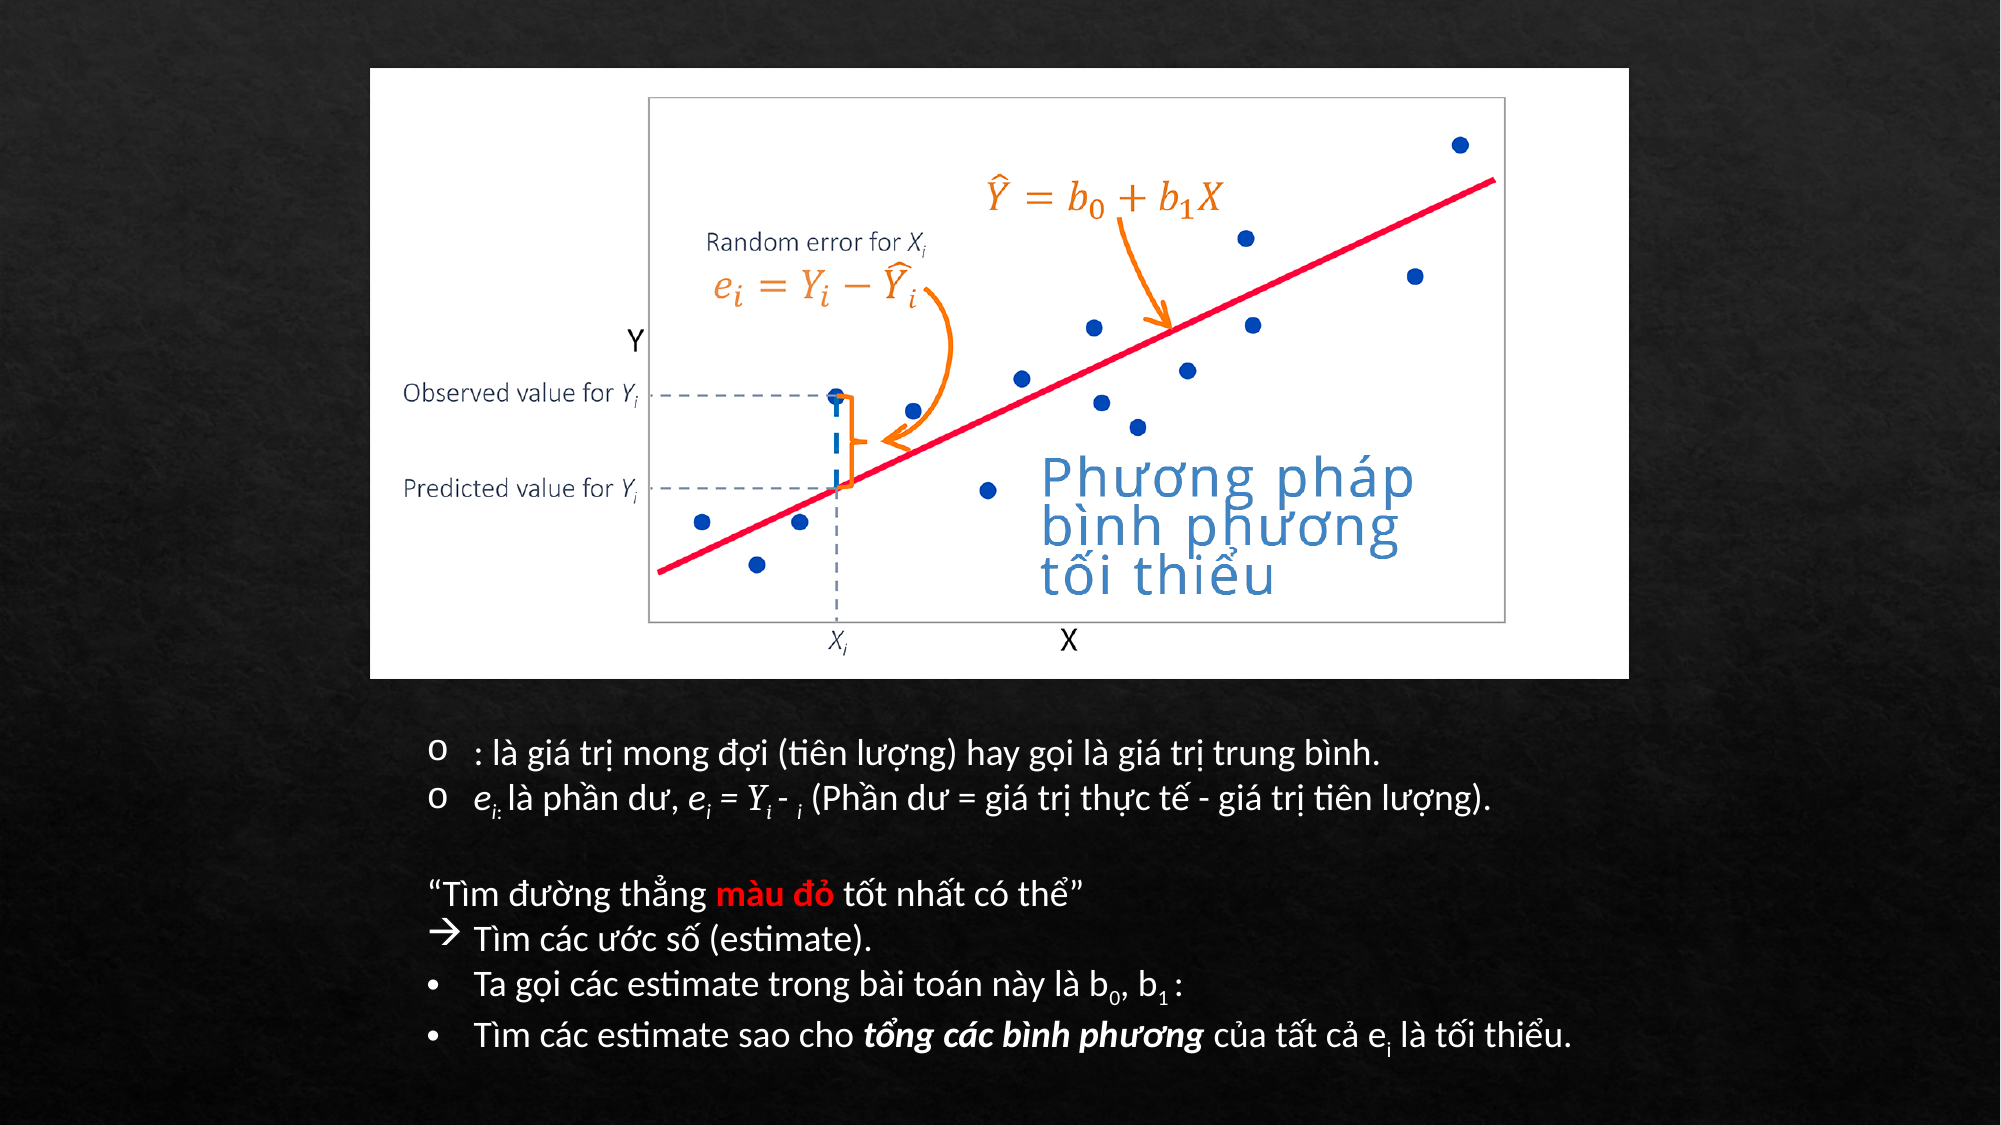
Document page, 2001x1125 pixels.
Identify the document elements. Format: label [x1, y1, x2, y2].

list [370, 68, 1630, 679]
